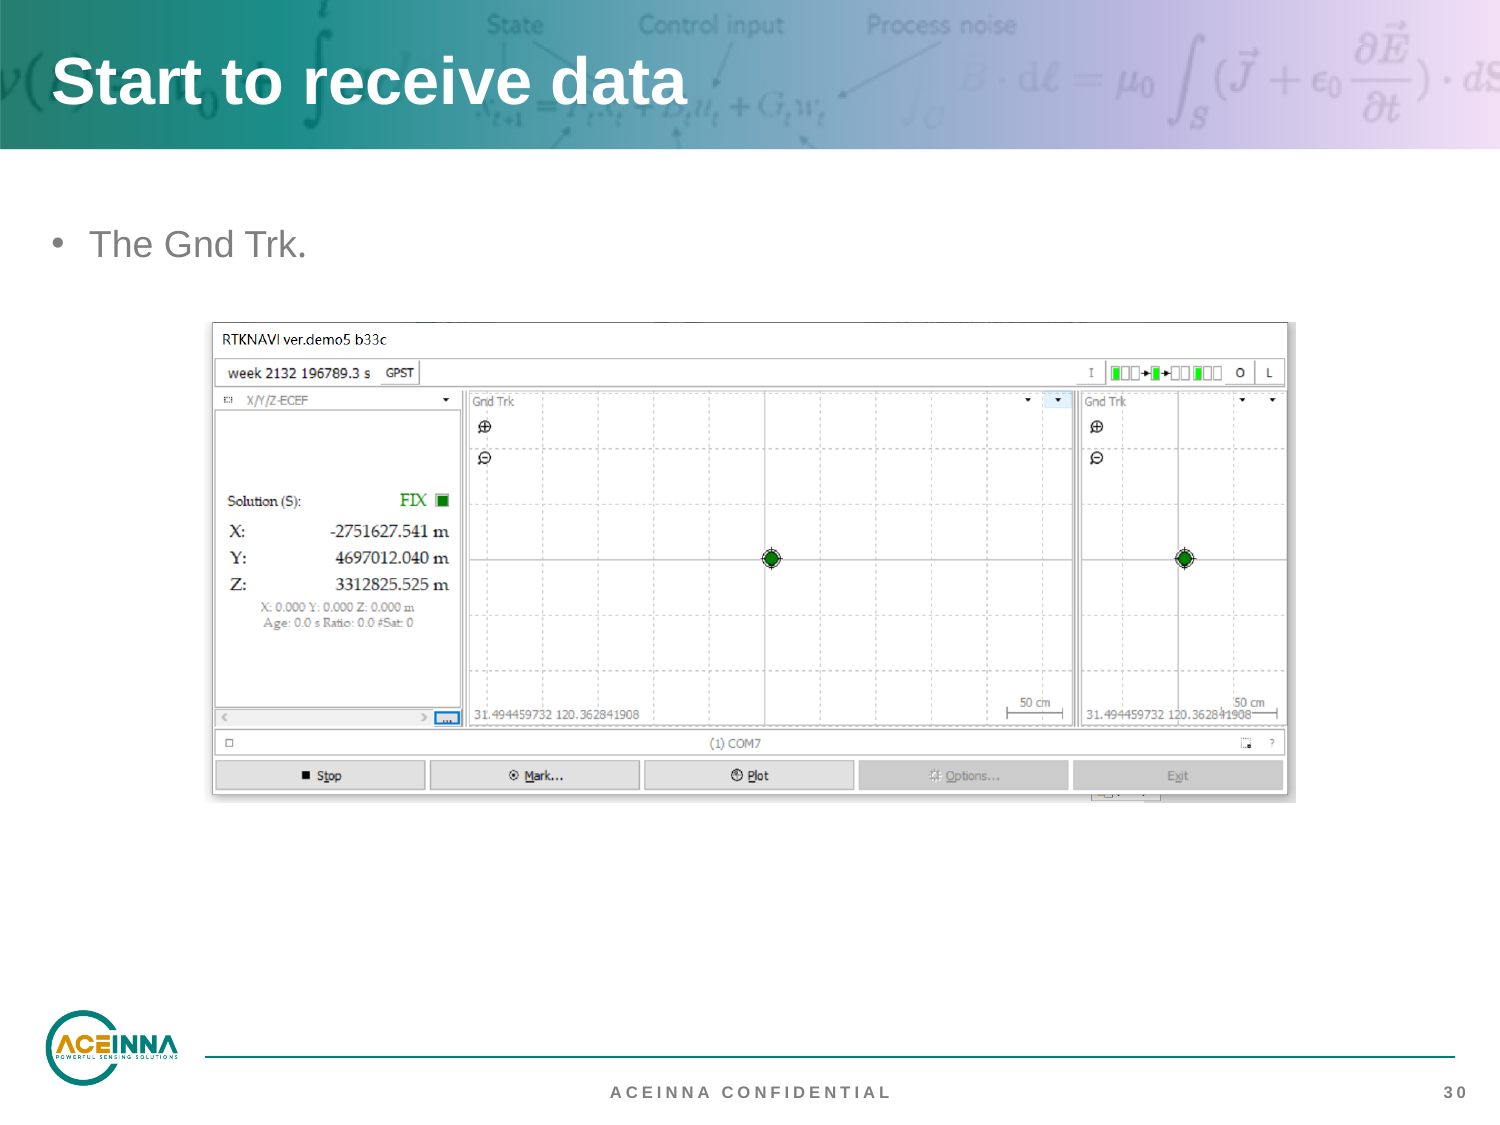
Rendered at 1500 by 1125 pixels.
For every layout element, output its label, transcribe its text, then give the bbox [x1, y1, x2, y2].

list The Gnd Trk. [36, 189, 1450, 1044]
picture [0, 0, 1500, 1125]
title Start to receive data [36, 15, 1450, 150]
